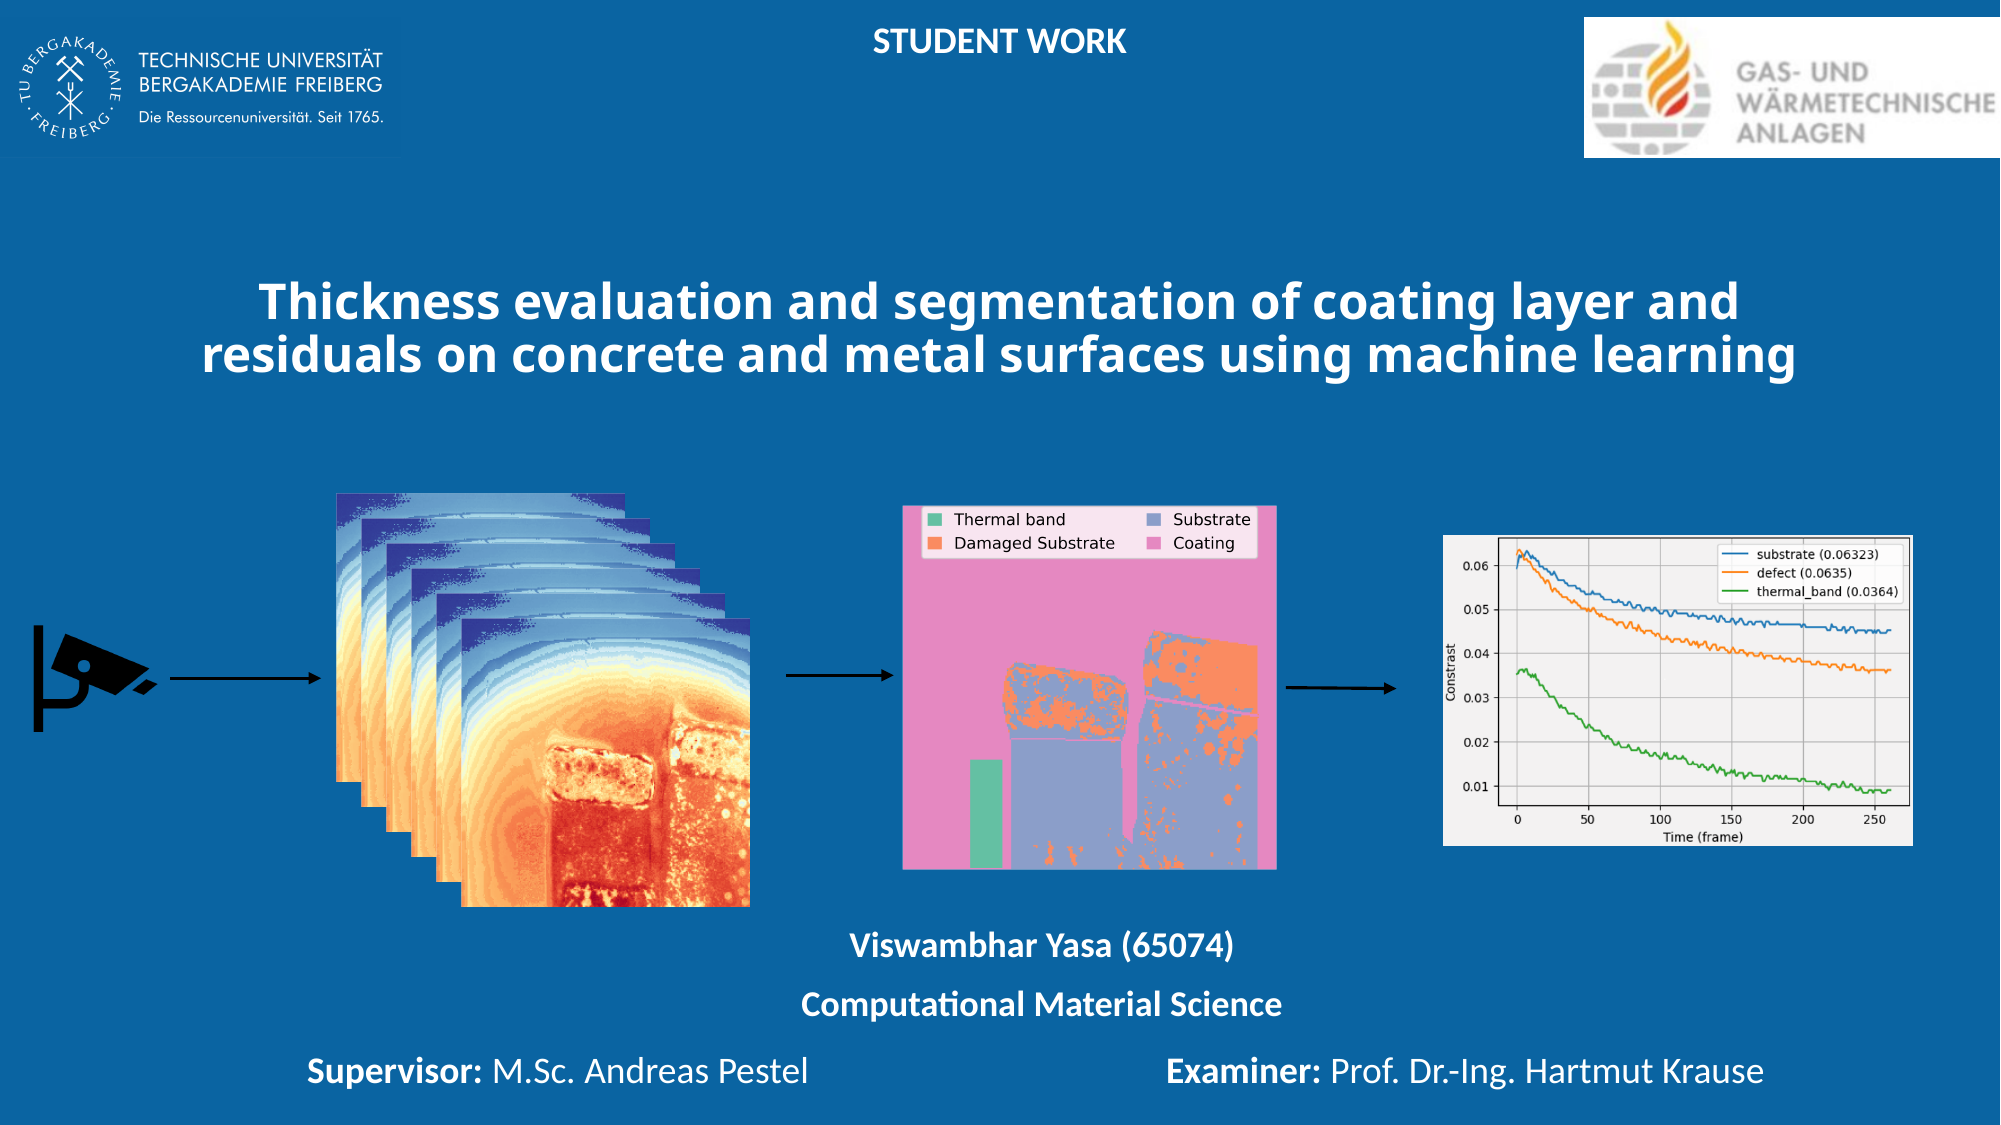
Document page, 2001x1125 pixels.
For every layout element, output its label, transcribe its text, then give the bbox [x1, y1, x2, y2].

picture [893, 496, 1286, 879]
picture [0, 17, 401, 158]
subtitle Viswambhar Yasa (65074) Computational Material Science [292, 918, 1793, 1033]
picture [1584, 17, 2000, 158]
text_box Supervisor: M.Sc. Andreas Pestel Examiner: Prof. Dr.-Ing. Hartmut Krause [292, 1043, 1793, 1102]
picture [321, 478, 765, 923]
picture [1443, 535, 1913, 846]
picture [20, 603, 171, 754]
text_box STUDENT WORK [826, 13, 1174, 72]
title Thickness evaluation and segmentation of coating layer and residuals on concrete and metal surfaces using machine learning [175, 161, 1825, 391]
